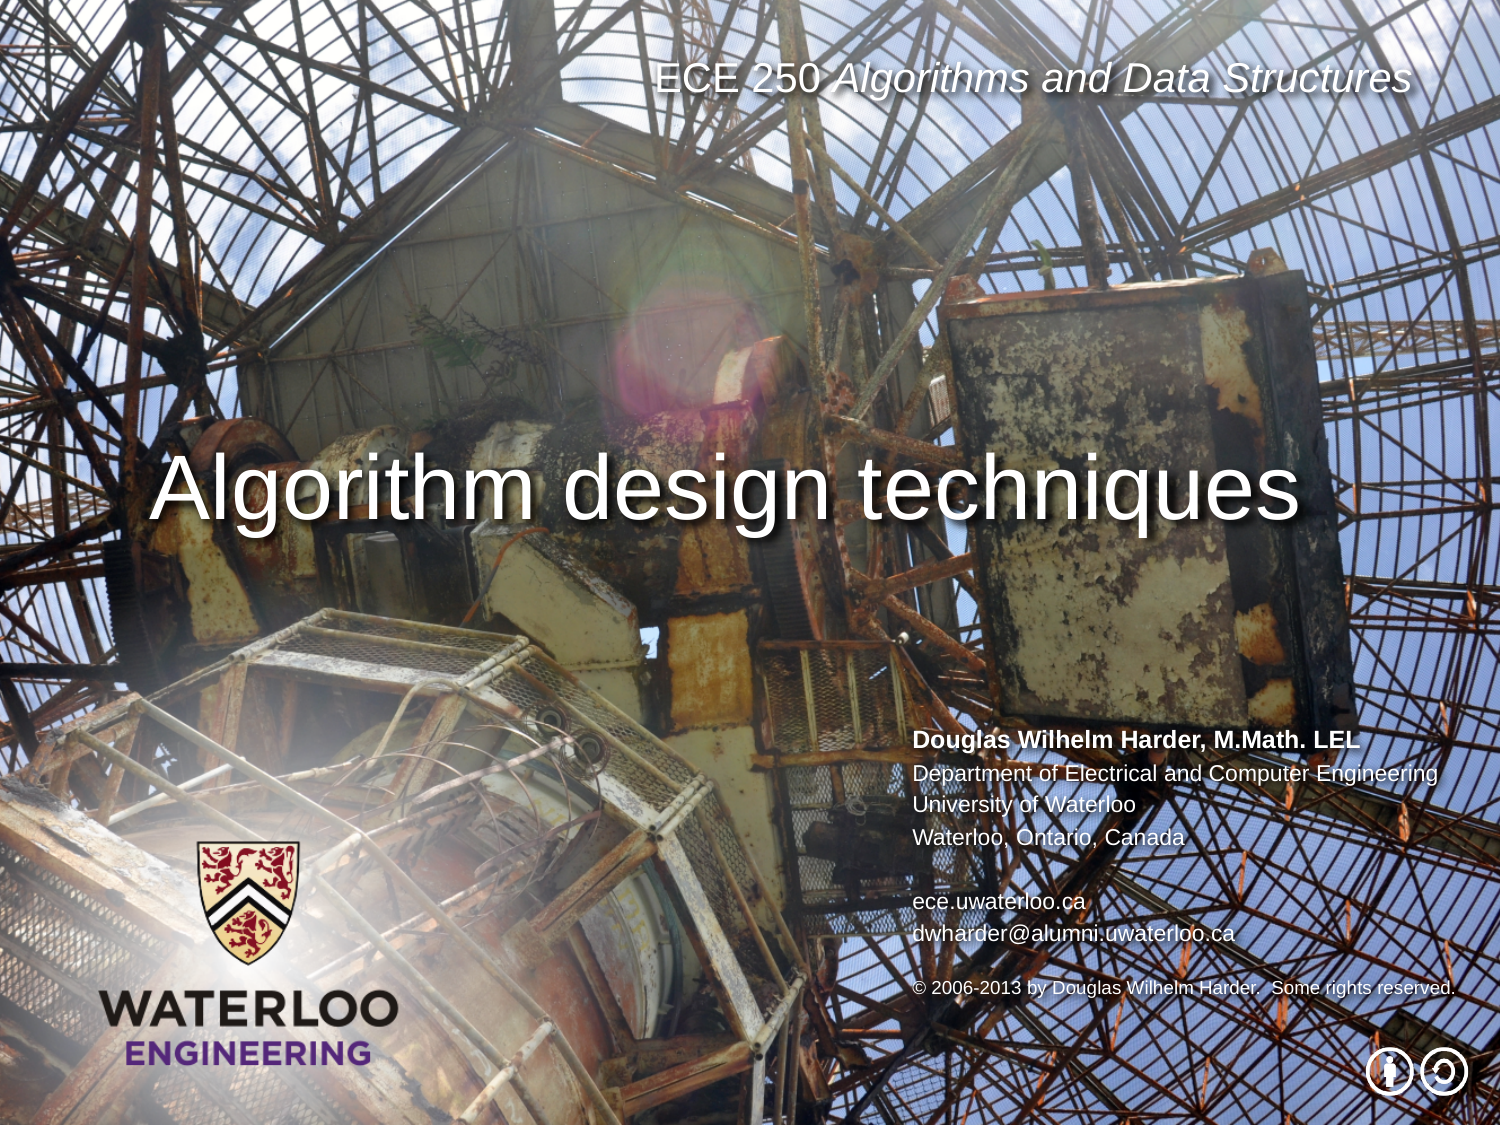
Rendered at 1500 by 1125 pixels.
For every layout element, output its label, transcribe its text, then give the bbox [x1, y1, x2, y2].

picture [0, 0, 1500, 1125]
text_box Algorithm design techniques [123, 420, 1329, 546]
